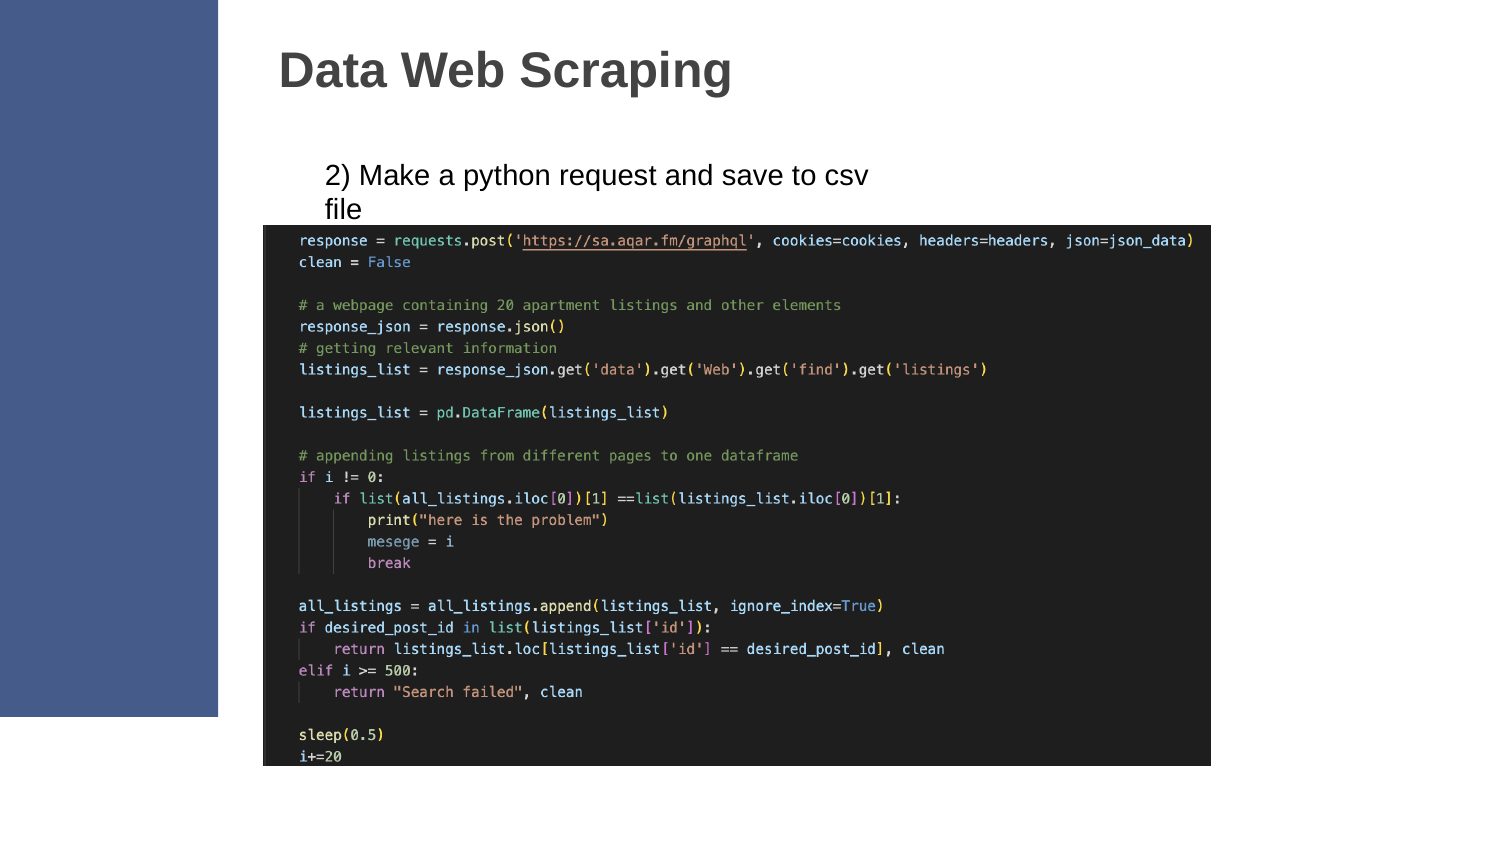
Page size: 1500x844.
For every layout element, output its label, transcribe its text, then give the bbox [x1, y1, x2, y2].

text_box 2) Make a python request and save to csv file [310, 148, 929, 224]
text_box [0, 0, 219, 717]
text_box Data Web Scraping [263, 30, 799, 105]
picture [263, 225, 1211, 766]
